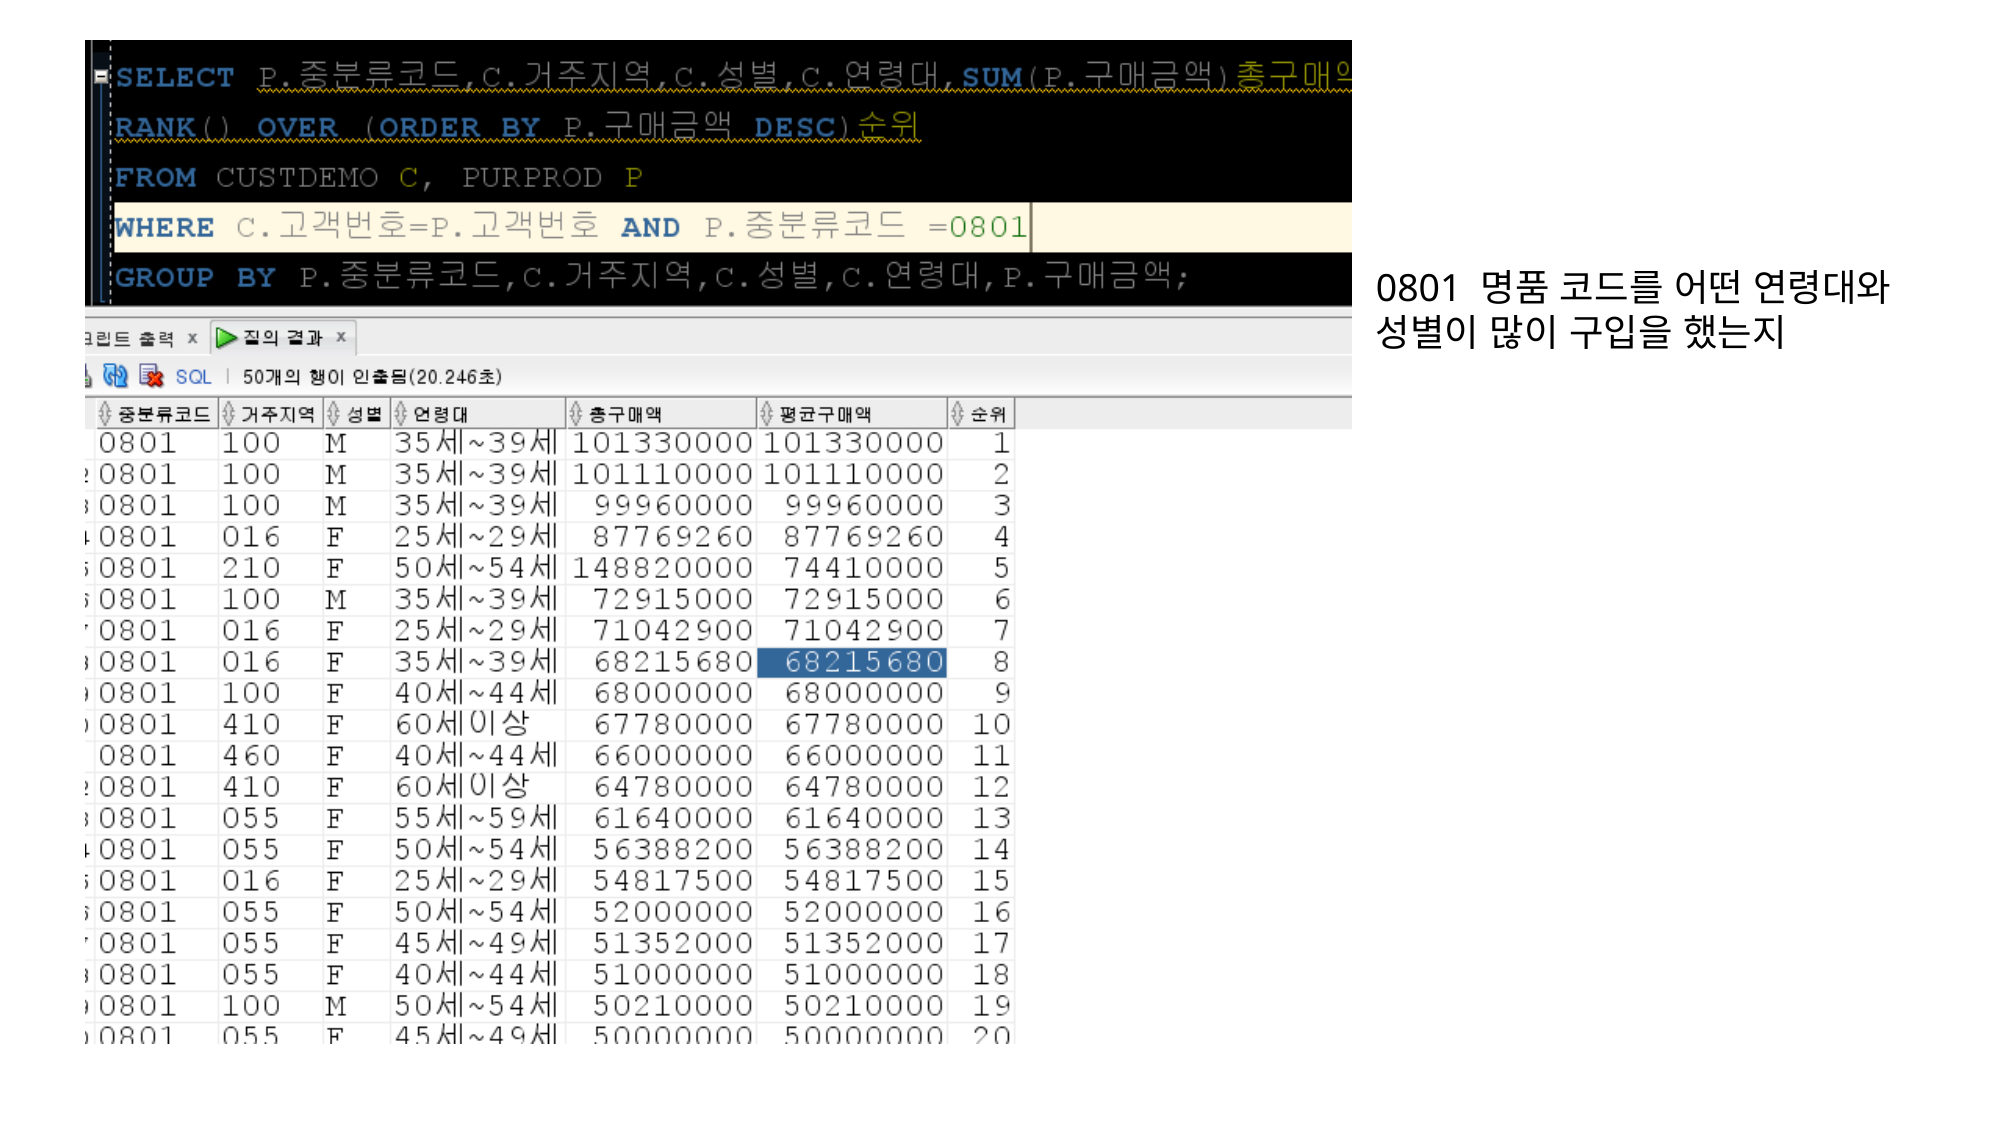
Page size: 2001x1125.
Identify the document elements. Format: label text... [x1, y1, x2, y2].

picture [85, 40, 1352, 1044]
text_box 0801 명품 코드를 어떤 연령대와 성별이 많이 구입을 했는지 [1361, 256, 2000, 406]
